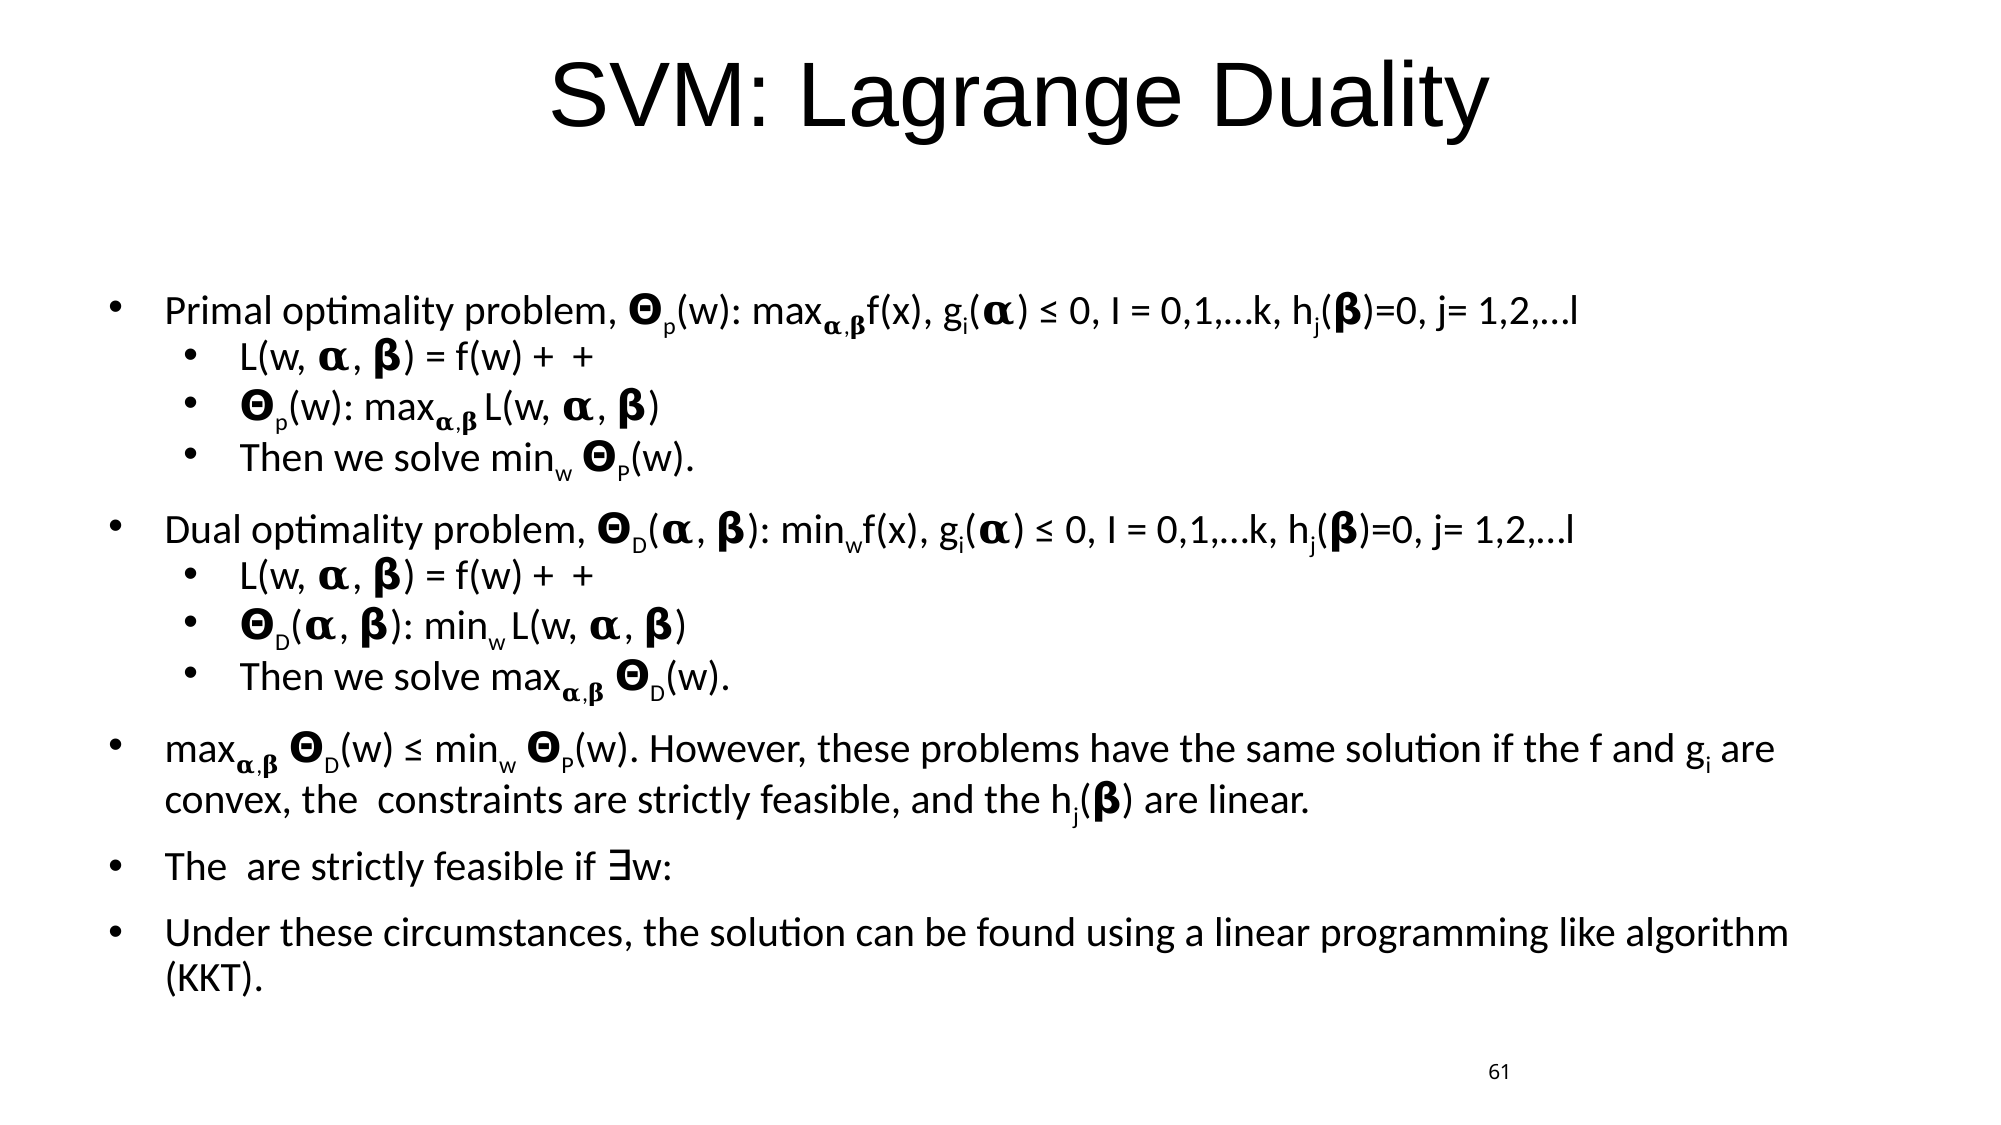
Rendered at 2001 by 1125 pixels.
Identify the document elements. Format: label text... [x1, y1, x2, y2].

title SVM: Lagrange Duality [69, 25, 1970, 169]
slide_number 61 [1325, 1042, 1675, 1103]
